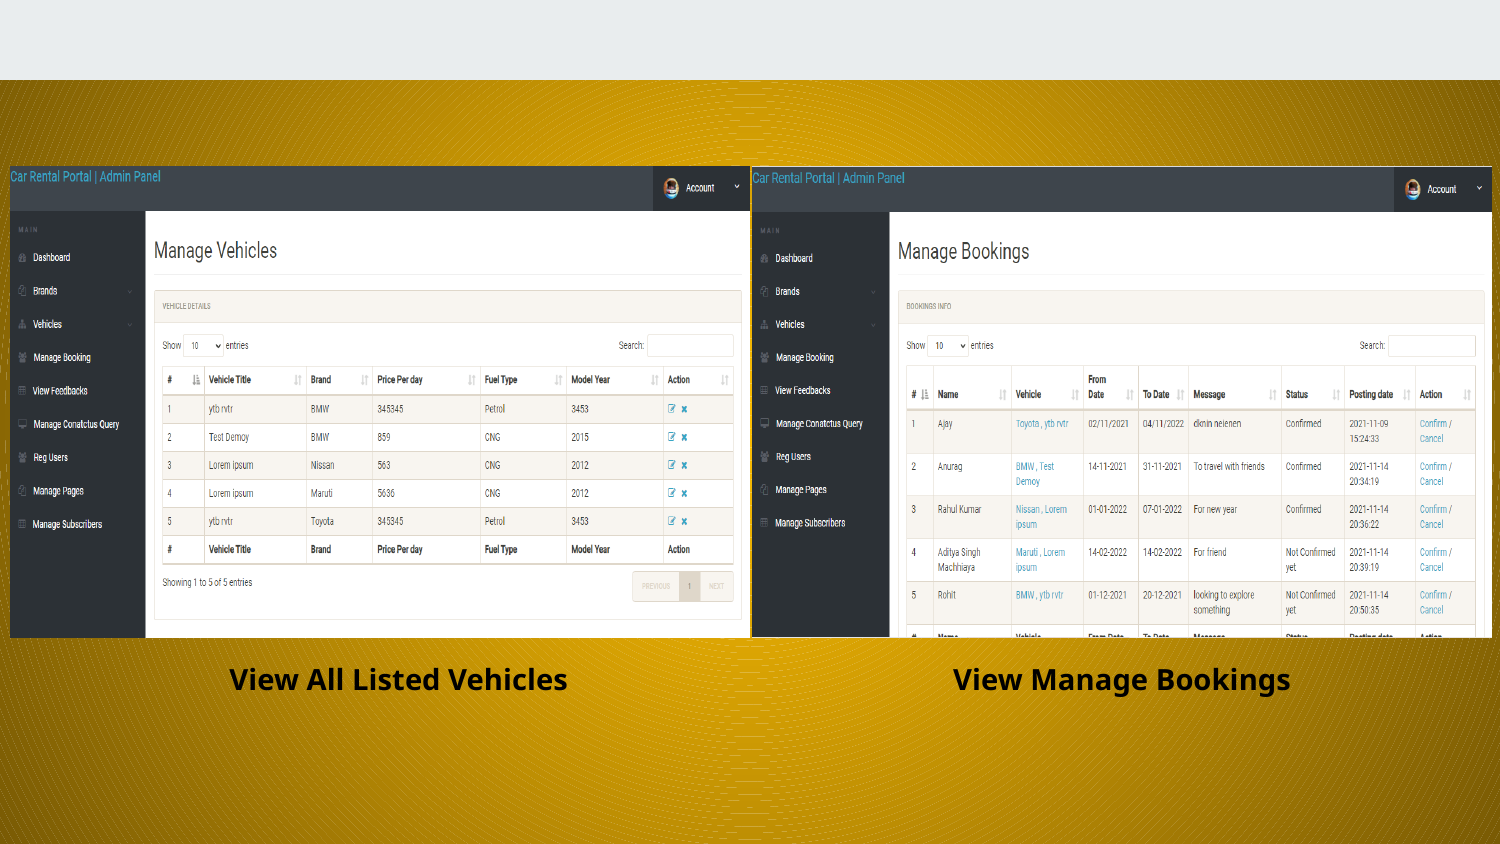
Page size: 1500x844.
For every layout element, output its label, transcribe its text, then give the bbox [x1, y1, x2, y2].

text_box View All Listed Vehicles [73, 646, 724, 712]
picture [10, 166, 751, 638]
picture [752, 166, 1493, 638]
text_box View Manage Bookings [807, 646, 1437, 712]
